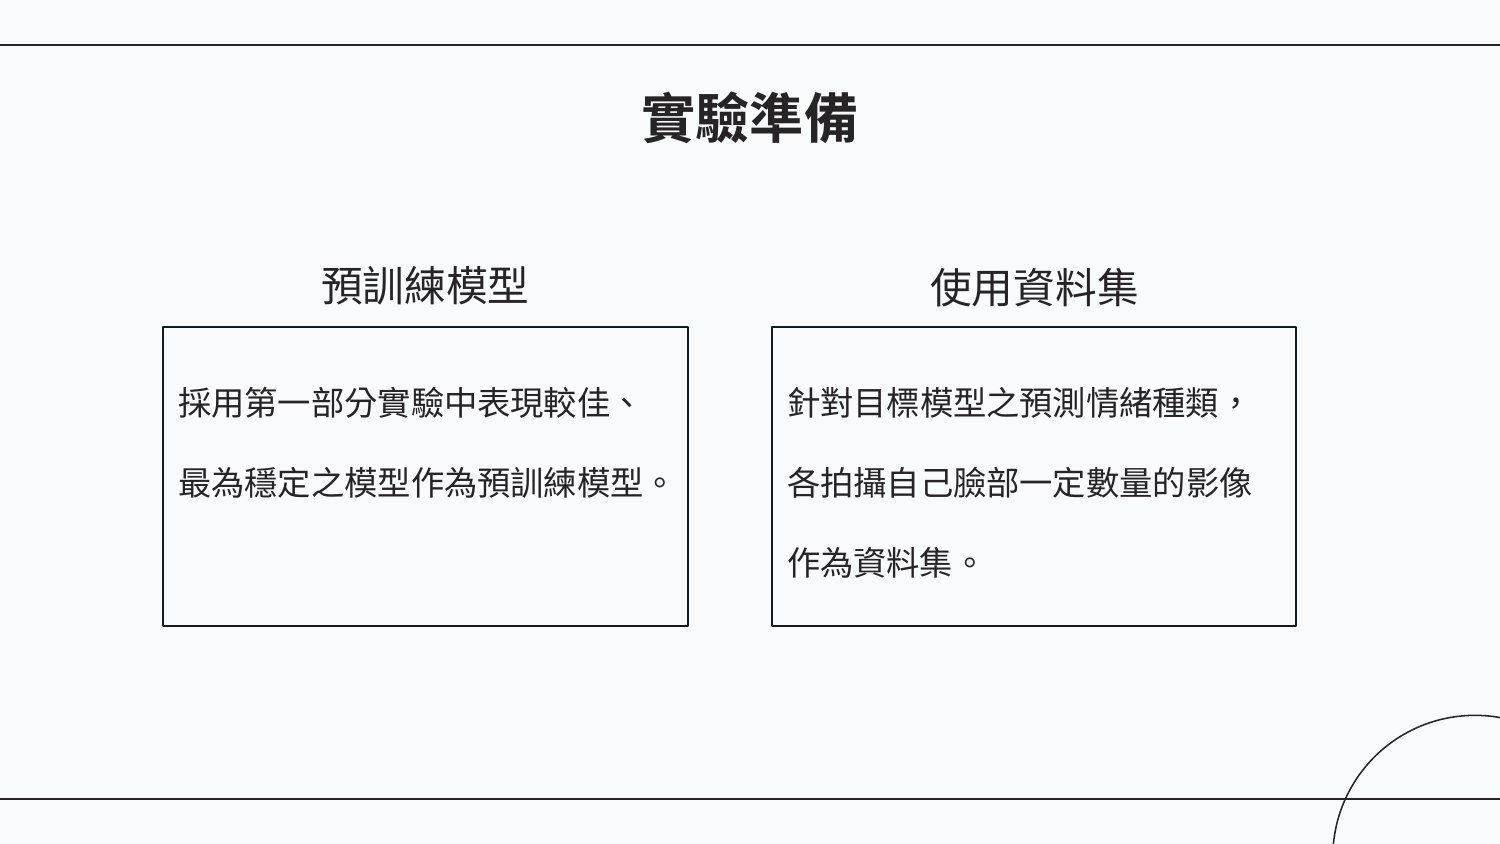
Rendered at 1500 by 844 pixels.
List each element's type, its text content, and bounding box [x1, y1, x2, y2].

title 實驗準備 [118, 66, 1382, 167]
subtitle 針對目標模型之預測情緒種類，各拍攝自己臉部一定數量的影像作為資料集。 [772, 326, 1297, 627]
subtitle 預訓練模型 [186, 225, 665, 326]
subtitle 使用資料集 [795, 226, 1274, 327]
subtitle 採用第一部分實驗中表現較佳、最為穩定之模型作為預訓練模型。 [163, 326, 688, 627]
